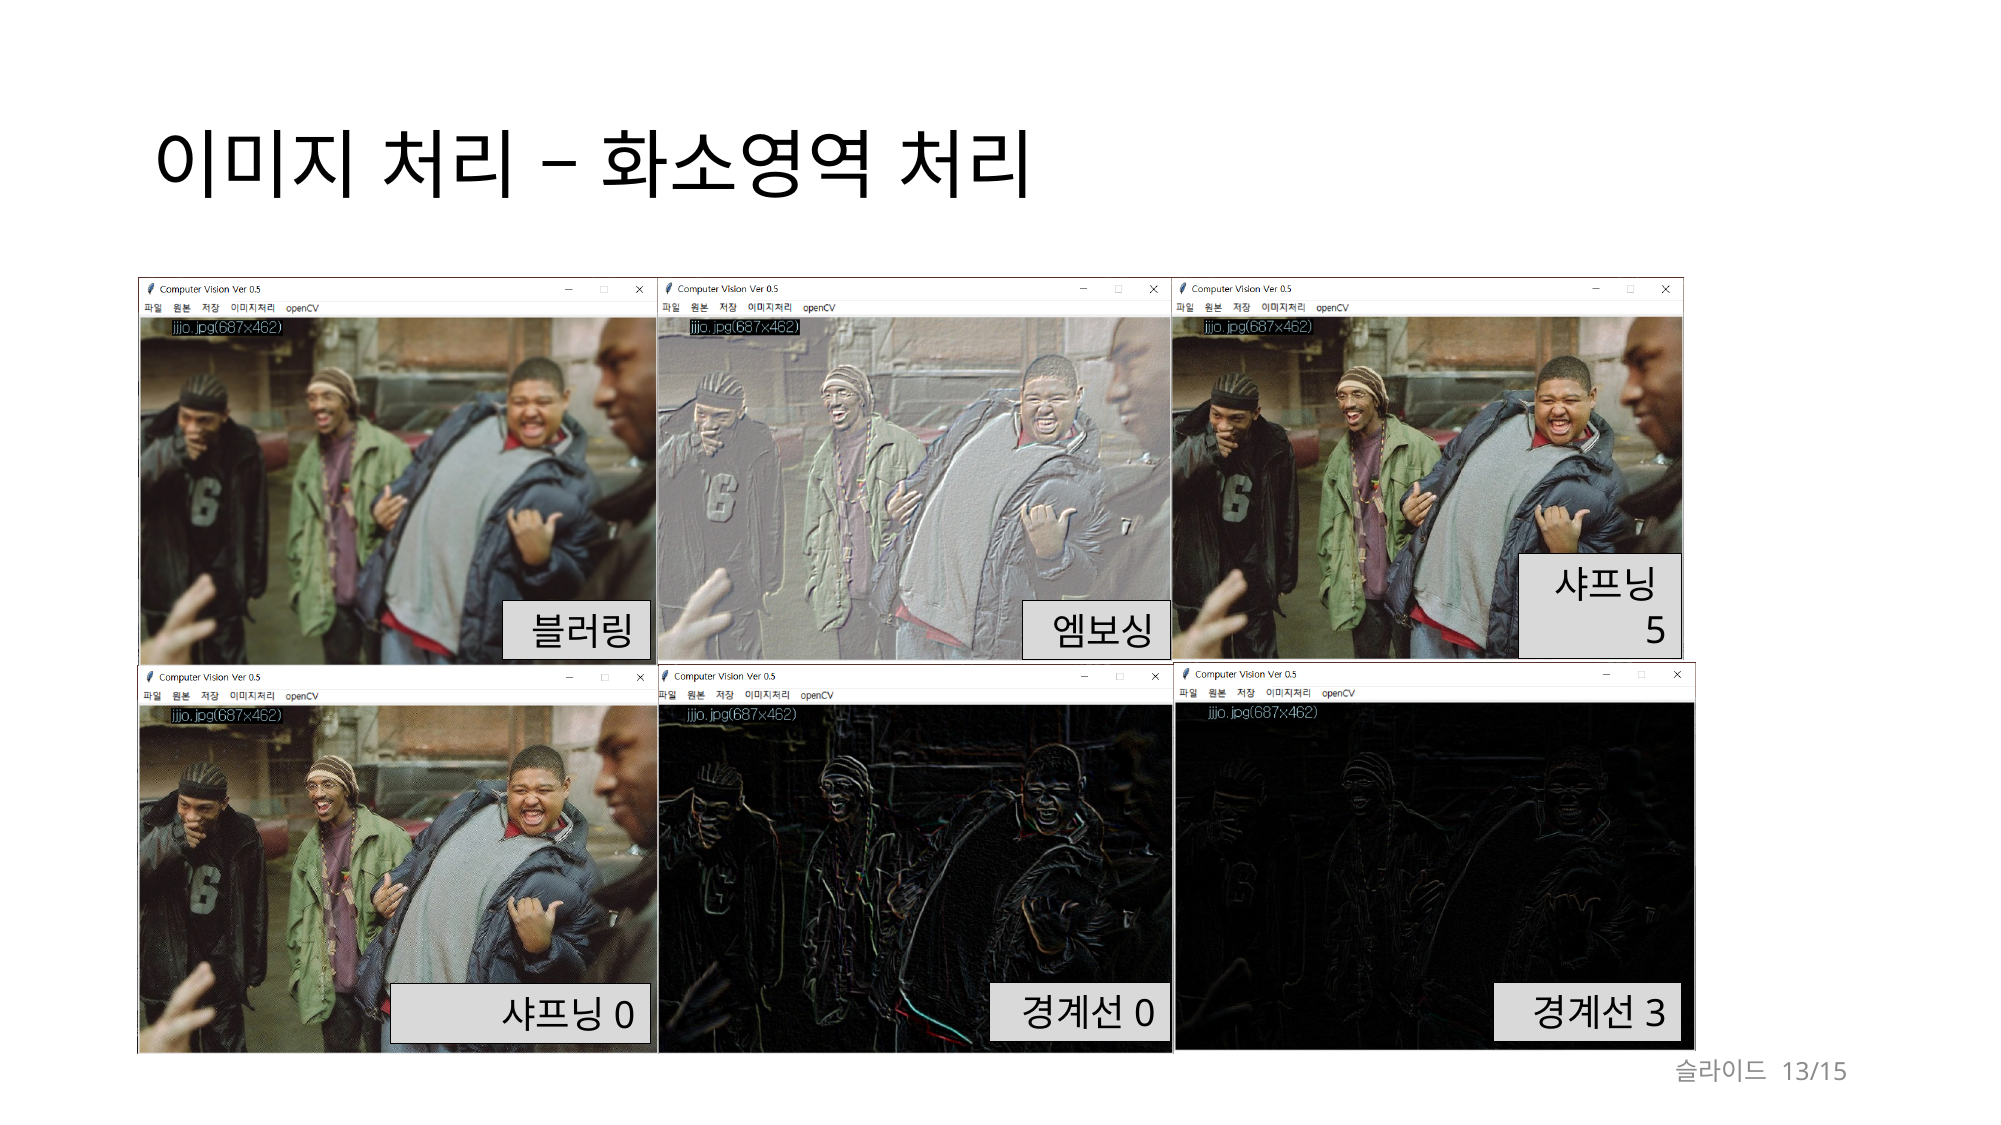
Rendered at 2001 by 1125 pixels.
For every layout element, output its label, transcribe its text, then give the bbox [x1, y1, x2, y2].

title 이미지 처리 – 화소영역 처리 [137, 59, 1863, 278]
slide_number 슬라이드 13/15 [1412, 1042, 1863, 1103]
picture [137, 276, 1696, 1054]
